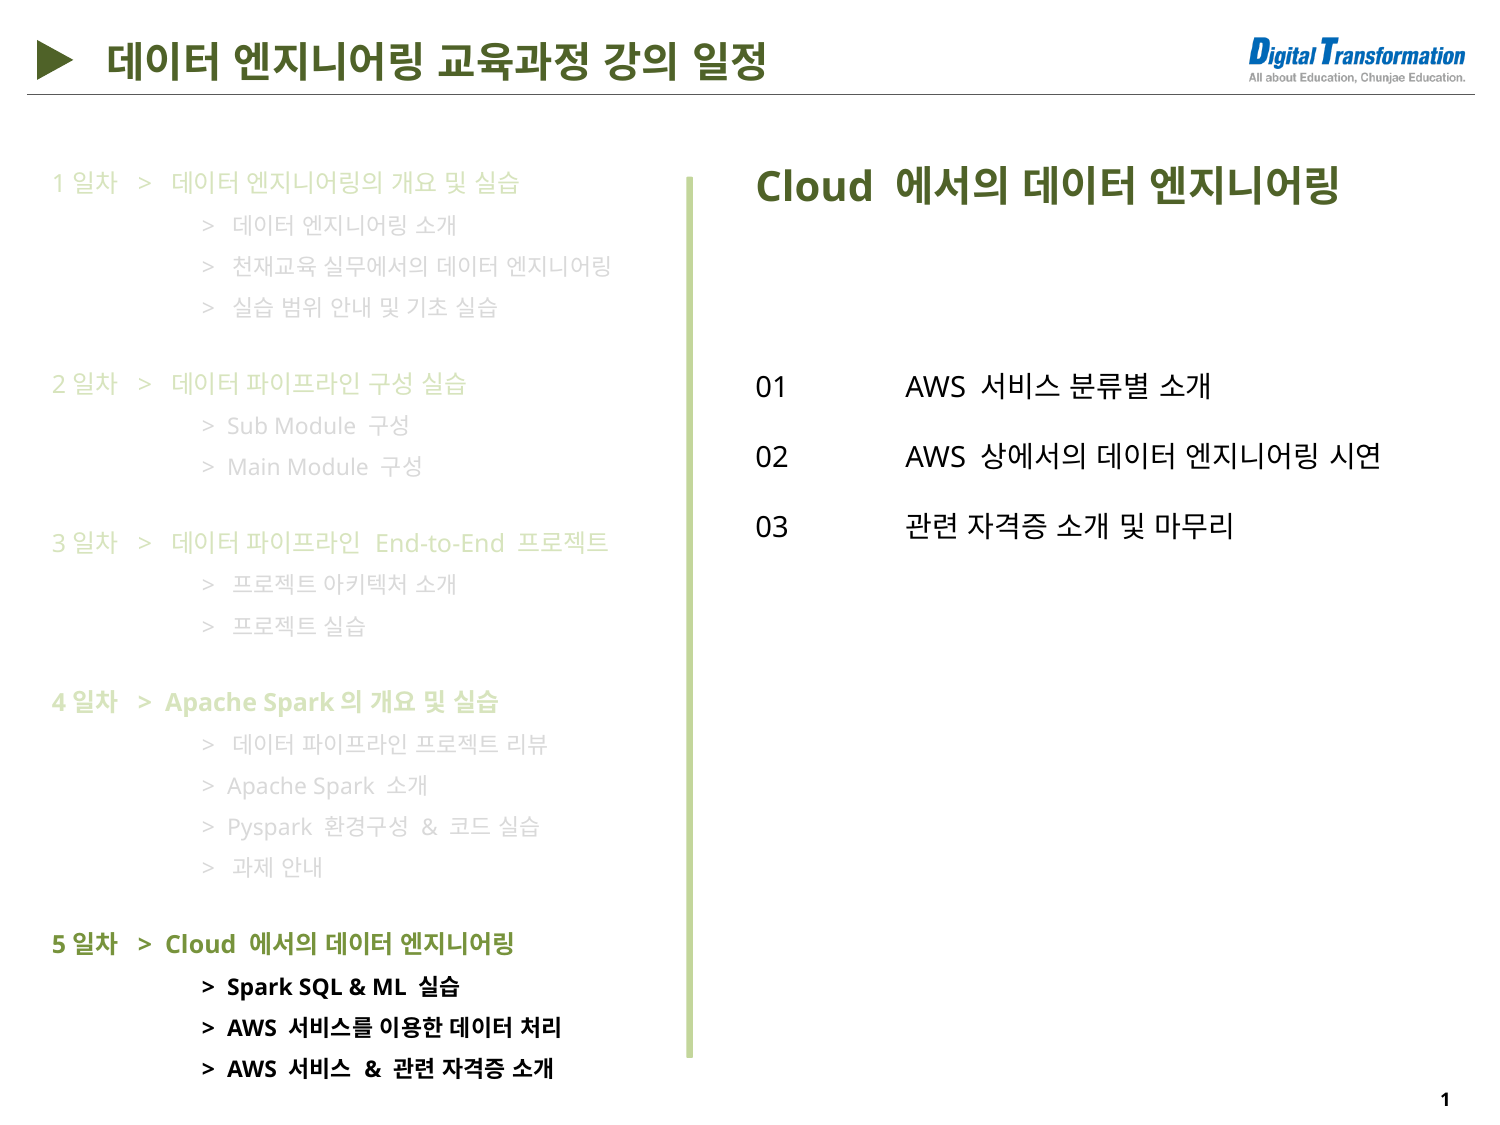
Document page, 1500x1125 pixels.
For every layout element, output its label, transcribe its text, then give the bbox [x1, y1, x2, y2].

text_box 데이터 엔지니어링 교육과정 강의 일정 [106, 35, 1365, 85]
text_box Cloud 에서의 데이터 엔지니어링 [755, 160, 1447, 233]
text_box [34, 38, 76, 82]
text_box 2일차 > 데이터 파이프라인 구성 실습 > Sub Module 구성 > Main Module 구성 [37, 330, 645, 488]
text_box 4일차 > Apache Spark의 개요 및 실습 > 데이터 파이프라인 프로젝트 리뷰 > Apache Spark 소개 > Pyspark 환경구성 & 코드 실습 > 과제 안내 [37, 649, 645, 889]
text_box 1일차 > 데이터 엔지니어링의 개요 및 실습 > 데이터 엔지니어링 소개 > 천재교육 실무에서의 데이터 엔지니어링 > 실습 범위 안내 및 기초 실습 [37, 130, 645, 329]
text_box [684, 174, 696, 1060]
text_box 01 AWS 서비스 분류별 소개 02 AWS 상에서의 데이터 엔지니어링 시연 03 관련 자격증 소개 및 마무리 [755, 368, 1477, 699]
picture [1218, 7, 1492, 114]
text_box 5일차 > Cloud 에서의 데이터 엔지니어링 > Spark SQL & ML 실습 > AWS 서비스를 이용한 데이터 처리 > AWS 서비스 & 관련 자격증 소개 [37, 891, 645, 1090]
text_box 3일차 > 데이터 파이프라인 End-to-End 프로젝트 > 프로젝트 아키텍처 소개 > 프로젝트 실습 [37, 489, 645, 647]
